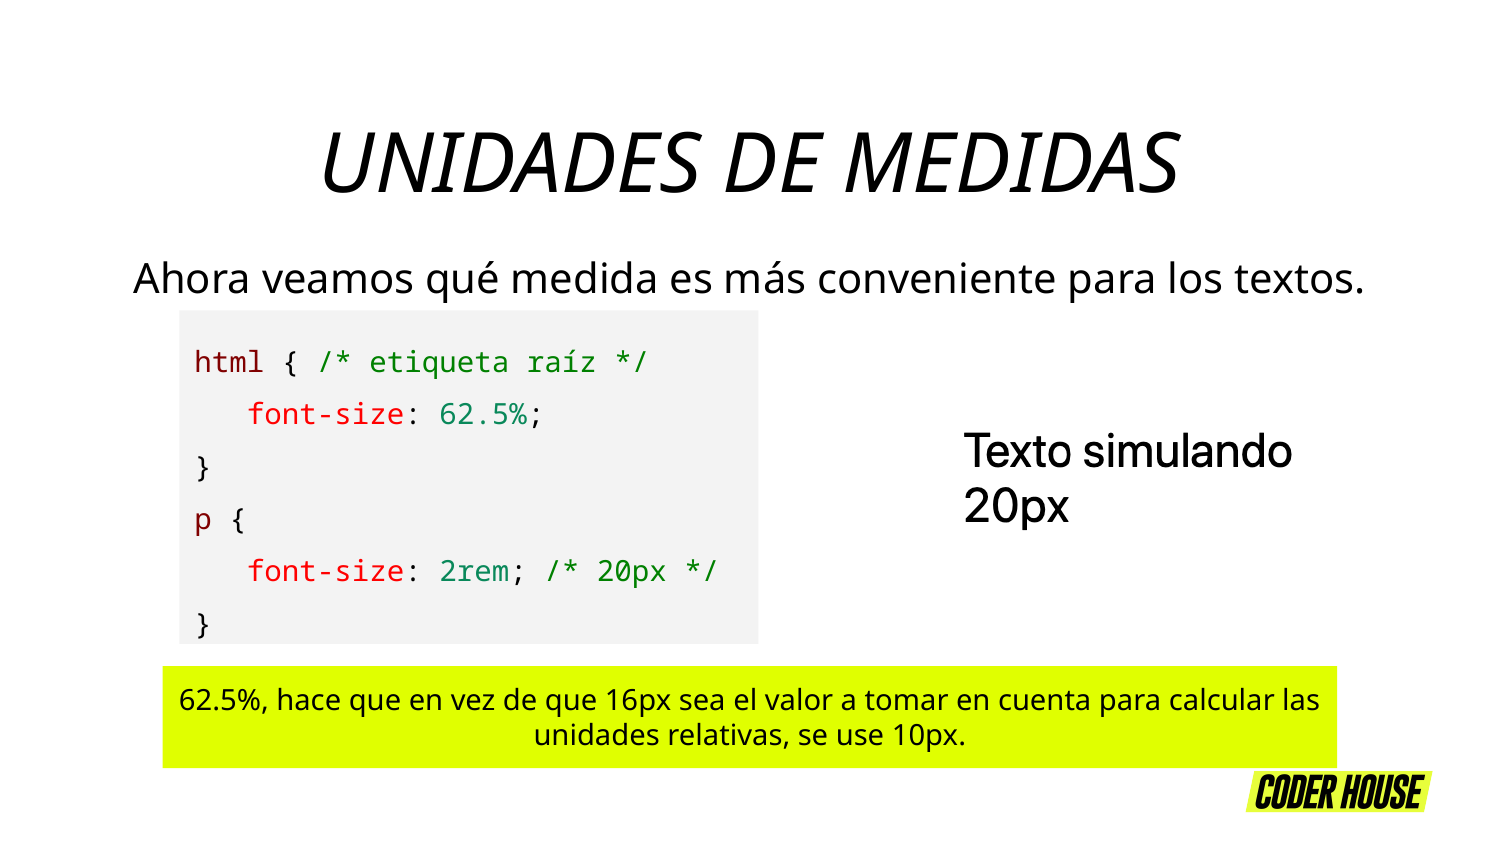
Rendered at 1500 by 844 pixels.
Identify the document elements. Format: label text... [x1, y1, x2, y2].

picture [1241, 764, 1437, 819]
text_box html { /* etiqueta raíz */ font-size: 62.5%; } p { font-size: 2rem; /* 20px */ } [179, 310, 759, 644]
text_box Ahora veamos qué medida es más conveniente para los textos. [106, 212, 1394, 292]
text_box UNIDADES DE MEDIDAS [238, 79, 1262, 194]
text_box 62.5%, hace que en vez de que 16px sea el valor a tomar en cuenta para calcular las unidades relativas, se use 10px. [162, 666, 1338, 769]
picture [949, 399, 1311, 559]
